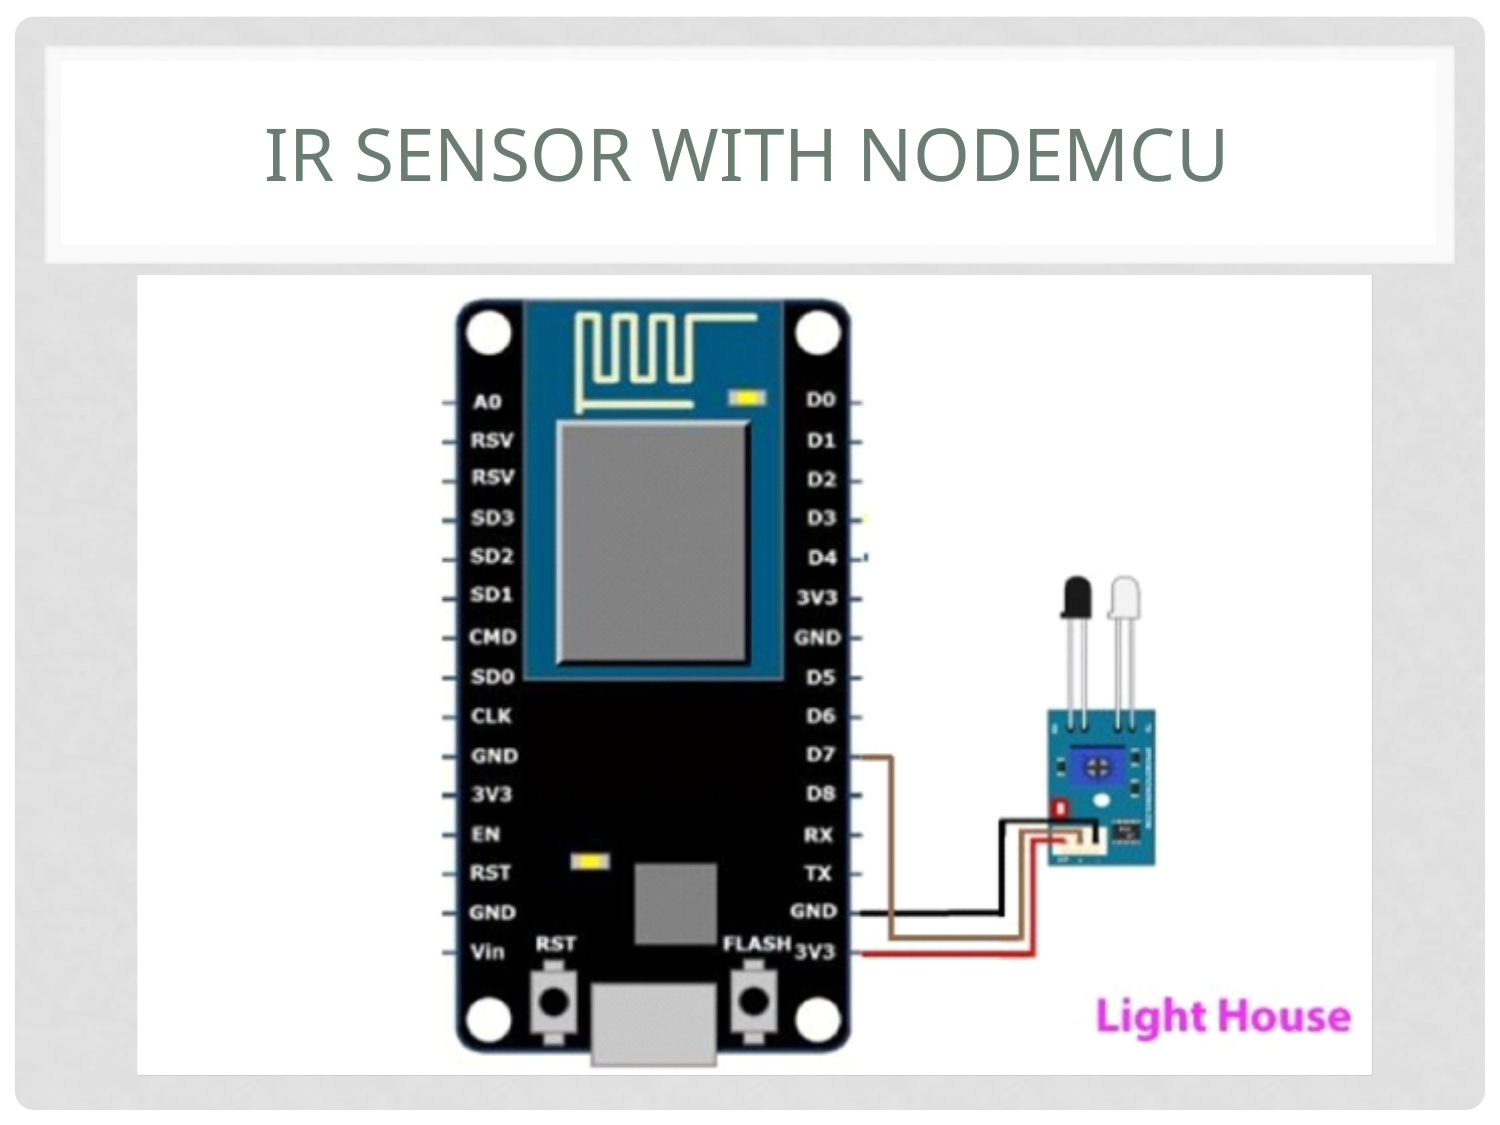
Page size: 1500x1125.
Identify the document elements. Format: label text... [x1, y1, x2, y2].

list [137, 274, 1376, 1078]
title IR SENSOR WITH NODEMCU [69, 66, 1425, 238]
